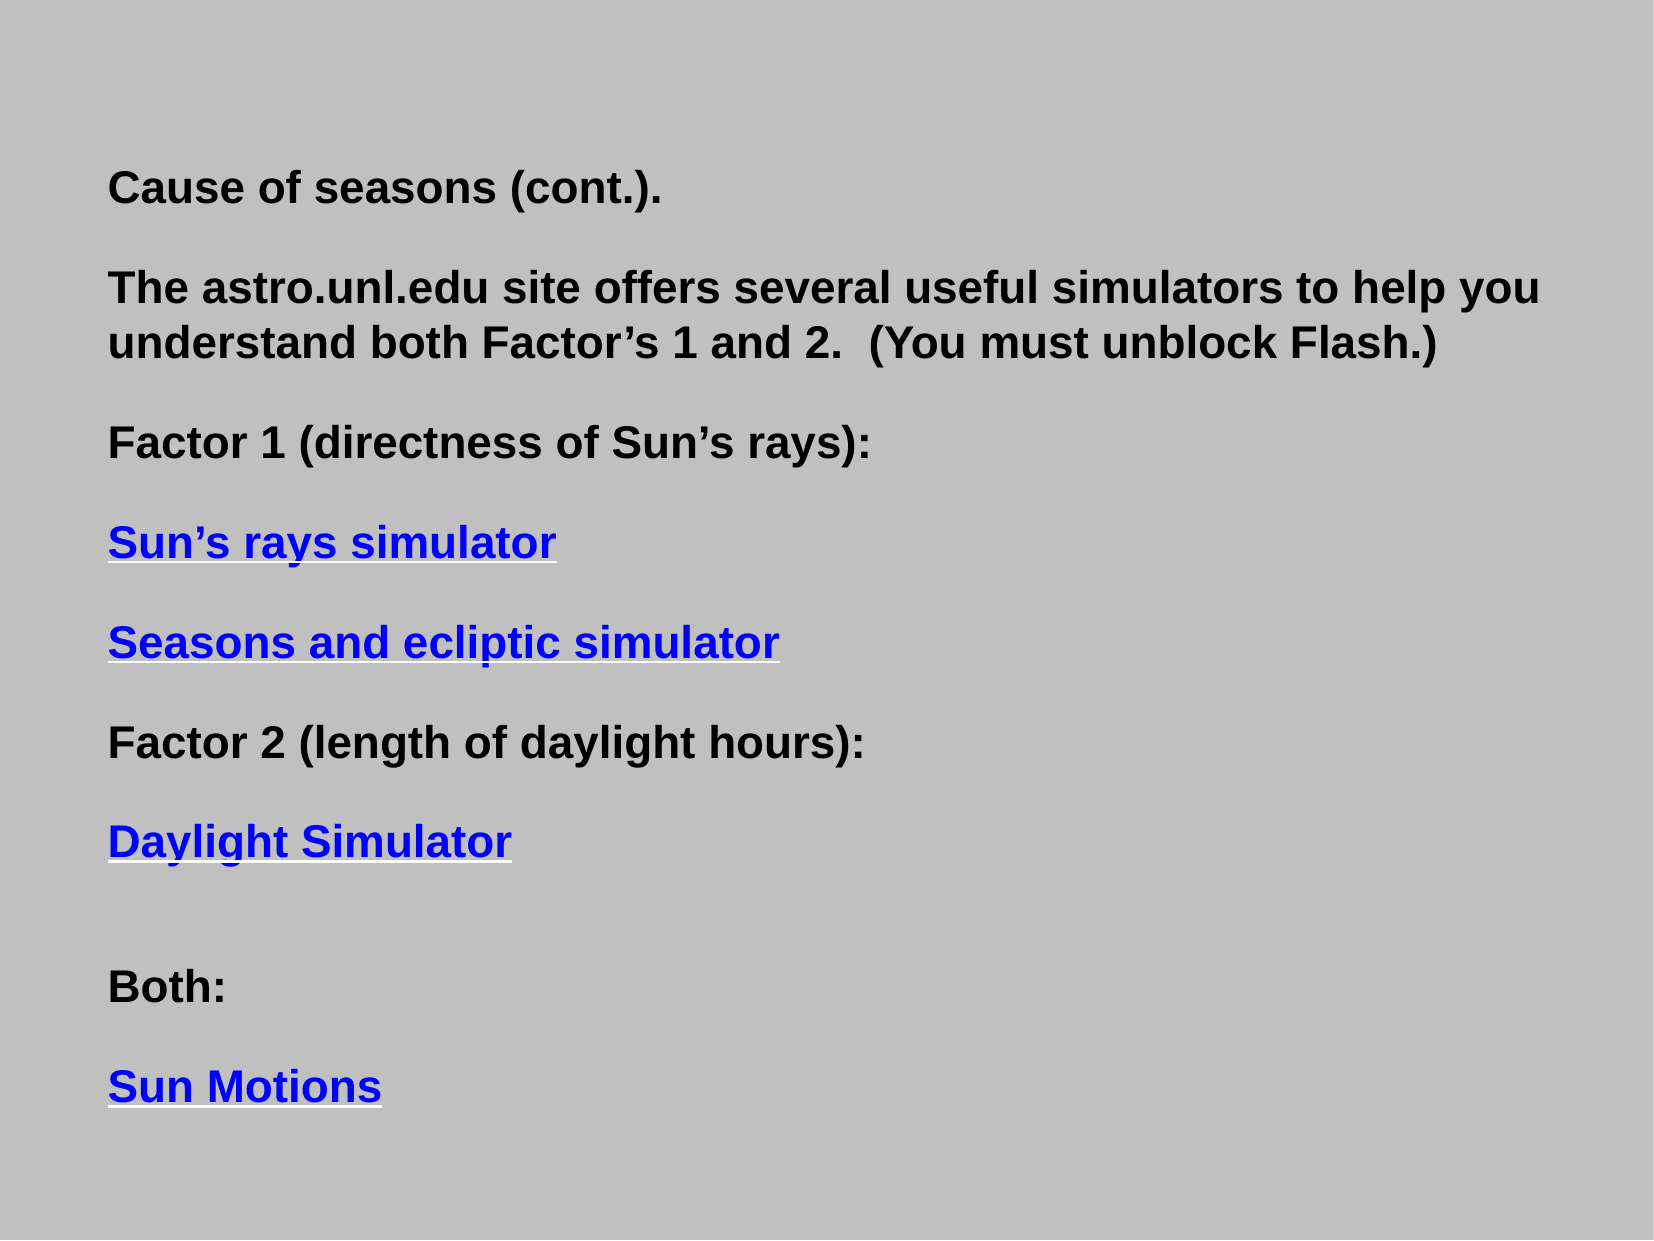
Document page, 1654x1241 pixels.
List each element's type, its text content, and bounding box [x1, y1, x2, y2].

text_box Cause of seasons (cont.). The astro.unl.edu site offers several useful simulators to help you understand both Factor’s 1 and 2. (You must unblock Flash.) Factor 1 (directness of Sun’s rays): Sun’s rays simulator Seasons and ecliptic simulator Factor 2 (length of daylight hours): Daylight Simulator Both: Sun Motions [92, 149, 1570, 1140]
